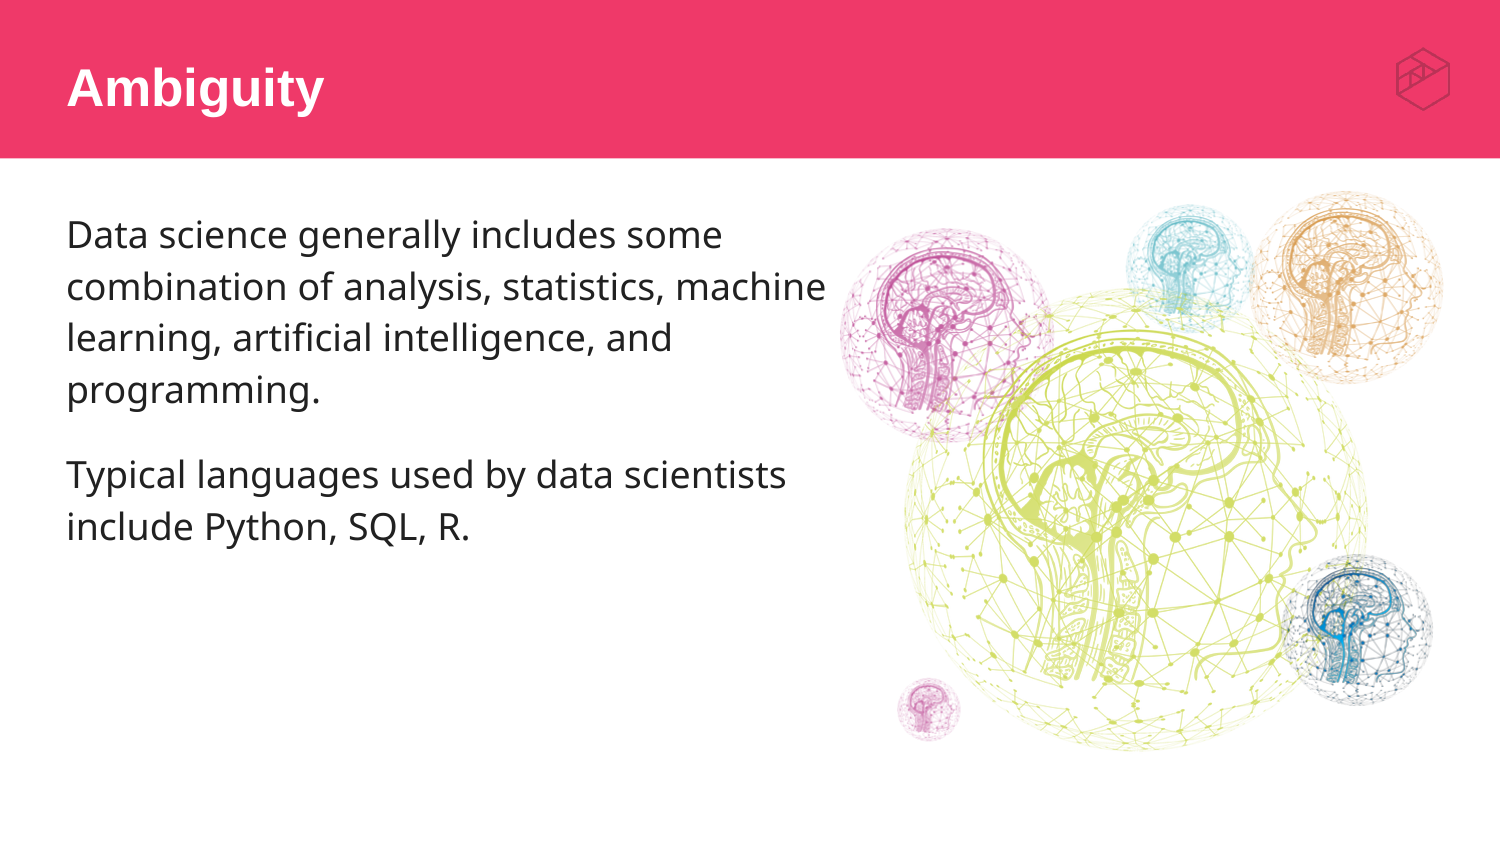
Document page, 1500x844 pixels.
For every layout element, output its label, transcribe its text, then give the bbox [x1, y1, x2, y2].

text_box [771, 176, 1500, 761]
title Ambiguity [50, 37, 1450, 133]
list Data science generally includes some combination of analysis, statistics, machine learning, artificial intelligence, and programming. Typical languages used by data scientists include Python, SQL, R. [50, 188, 766, 750]
